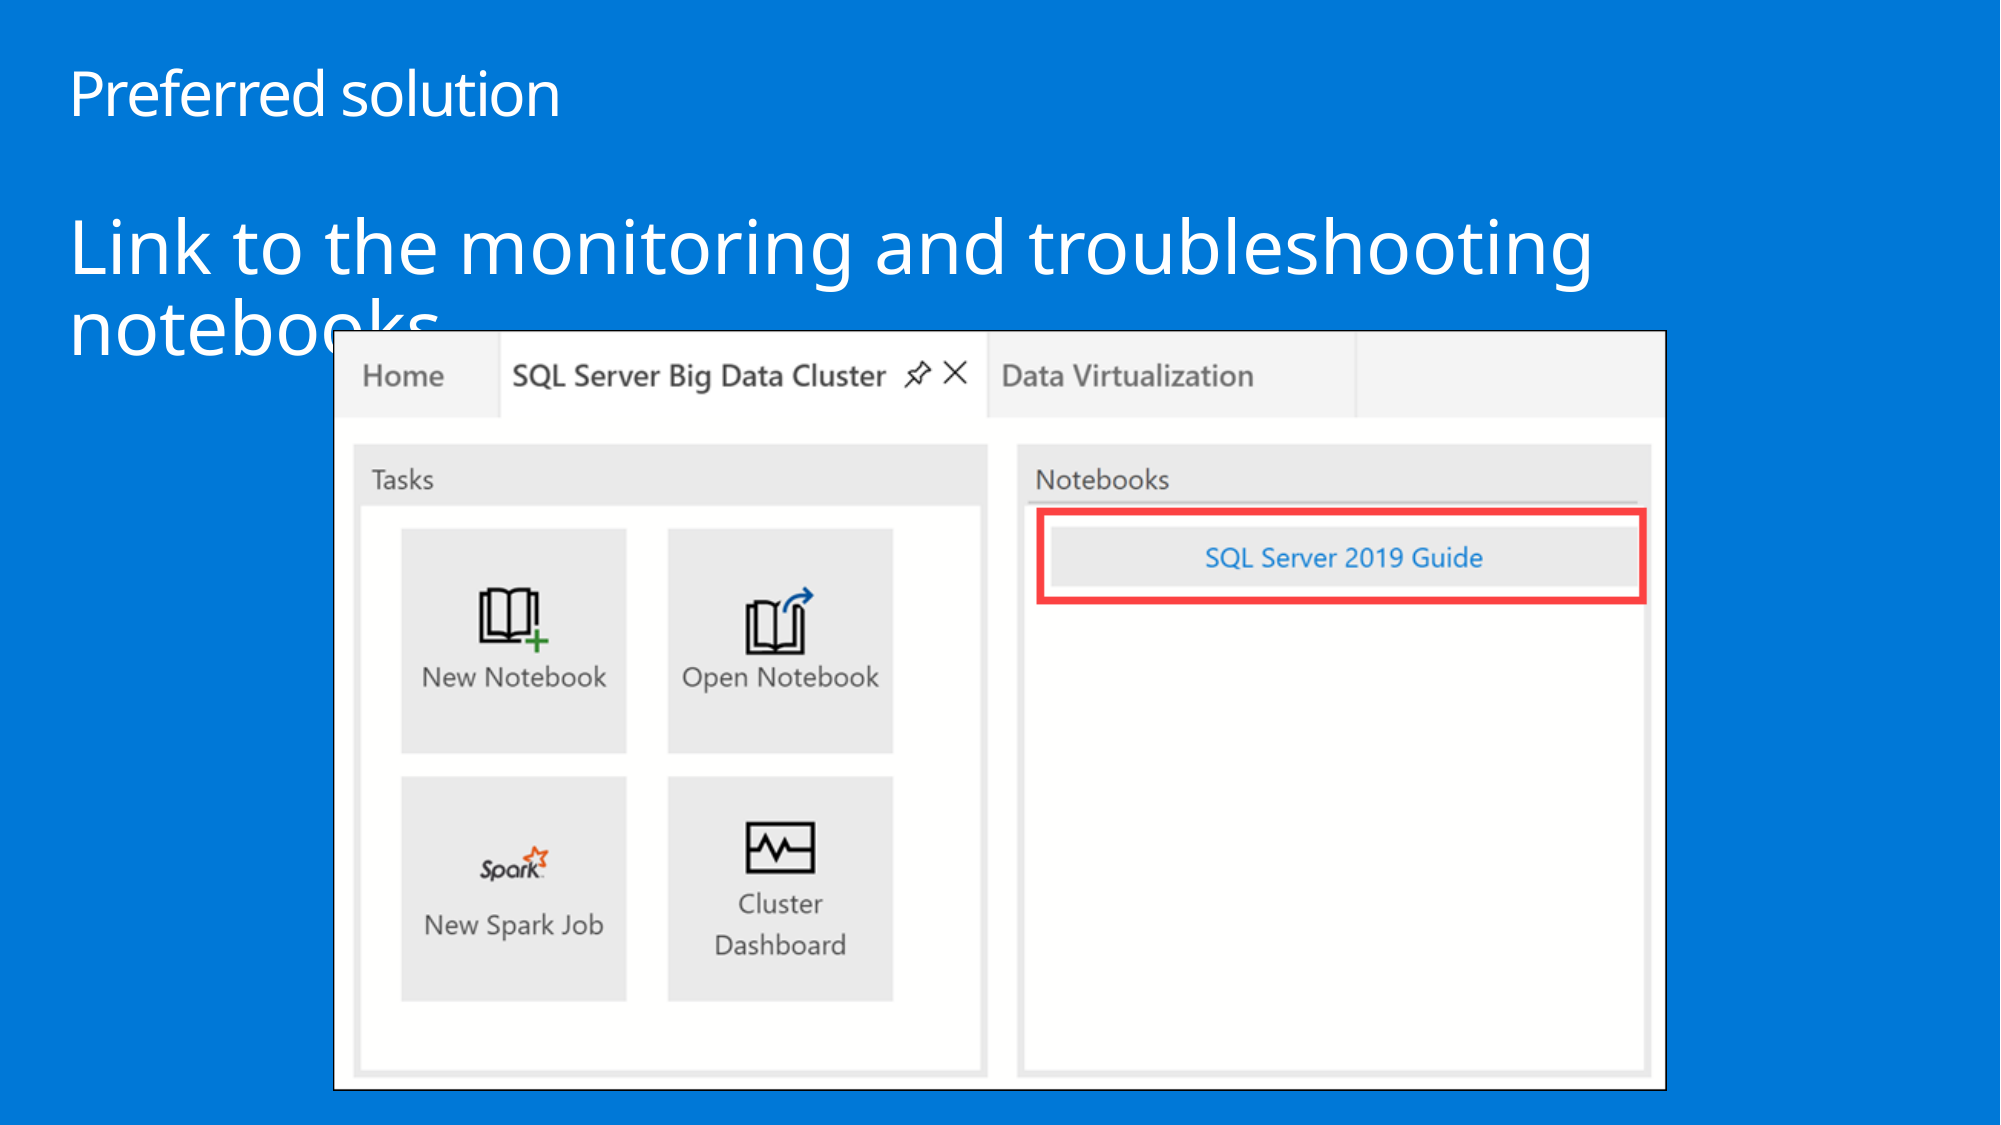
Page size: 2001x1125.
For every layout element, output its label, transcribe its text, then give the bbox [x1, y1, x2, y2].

list Link to the monitoring and troubleshooting notebooks [44, 195, 1874, 1087]
picture [332, 329, 1668, 1091]
title Preferred solution [44, 47, 1957, 196]
